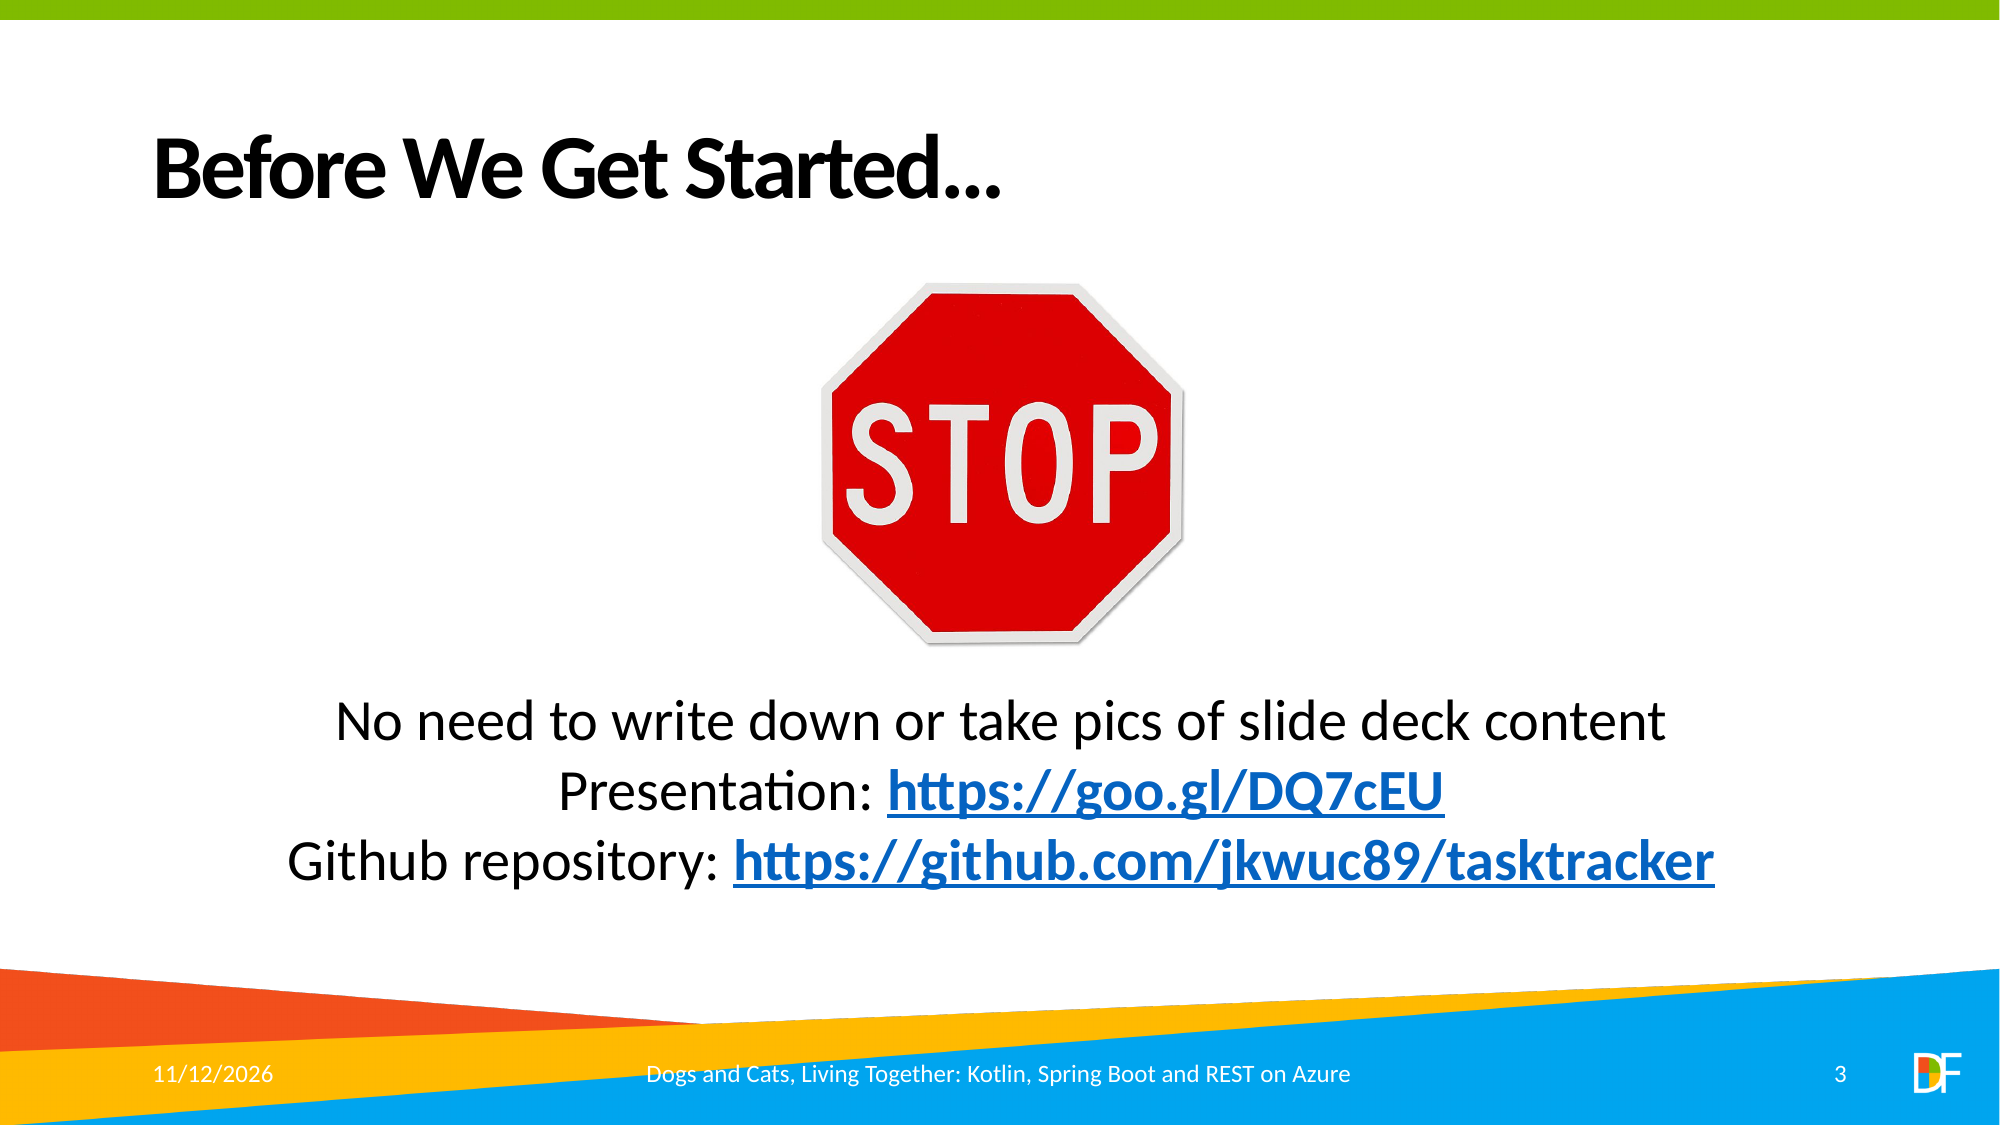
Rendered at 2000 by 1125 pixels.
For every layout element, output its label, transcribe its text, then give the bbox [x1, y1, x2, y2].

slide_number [137, 1042, 513, 1103]
title Before We Get Started… [137, 59, 1862, 278]
picture [0, 0, 2000, 1125]
text_box No need to write down or take pics of slide deck content Presentation: https://goo.gl/DQ7cEU Github repository: https://github.com/jkwuc89/tasktracker [47, 674, 1956, 900]
footer Dogs and Cats, Living Together: Kotlin, Spring Boot and REST on Azure [587, 1042, 1412, 1103]
picture [1915, 1053, 1961, 1092]
slide_number 3 [1487, 1042, 1862, 1103]
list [813, 277, 1190, 653]
